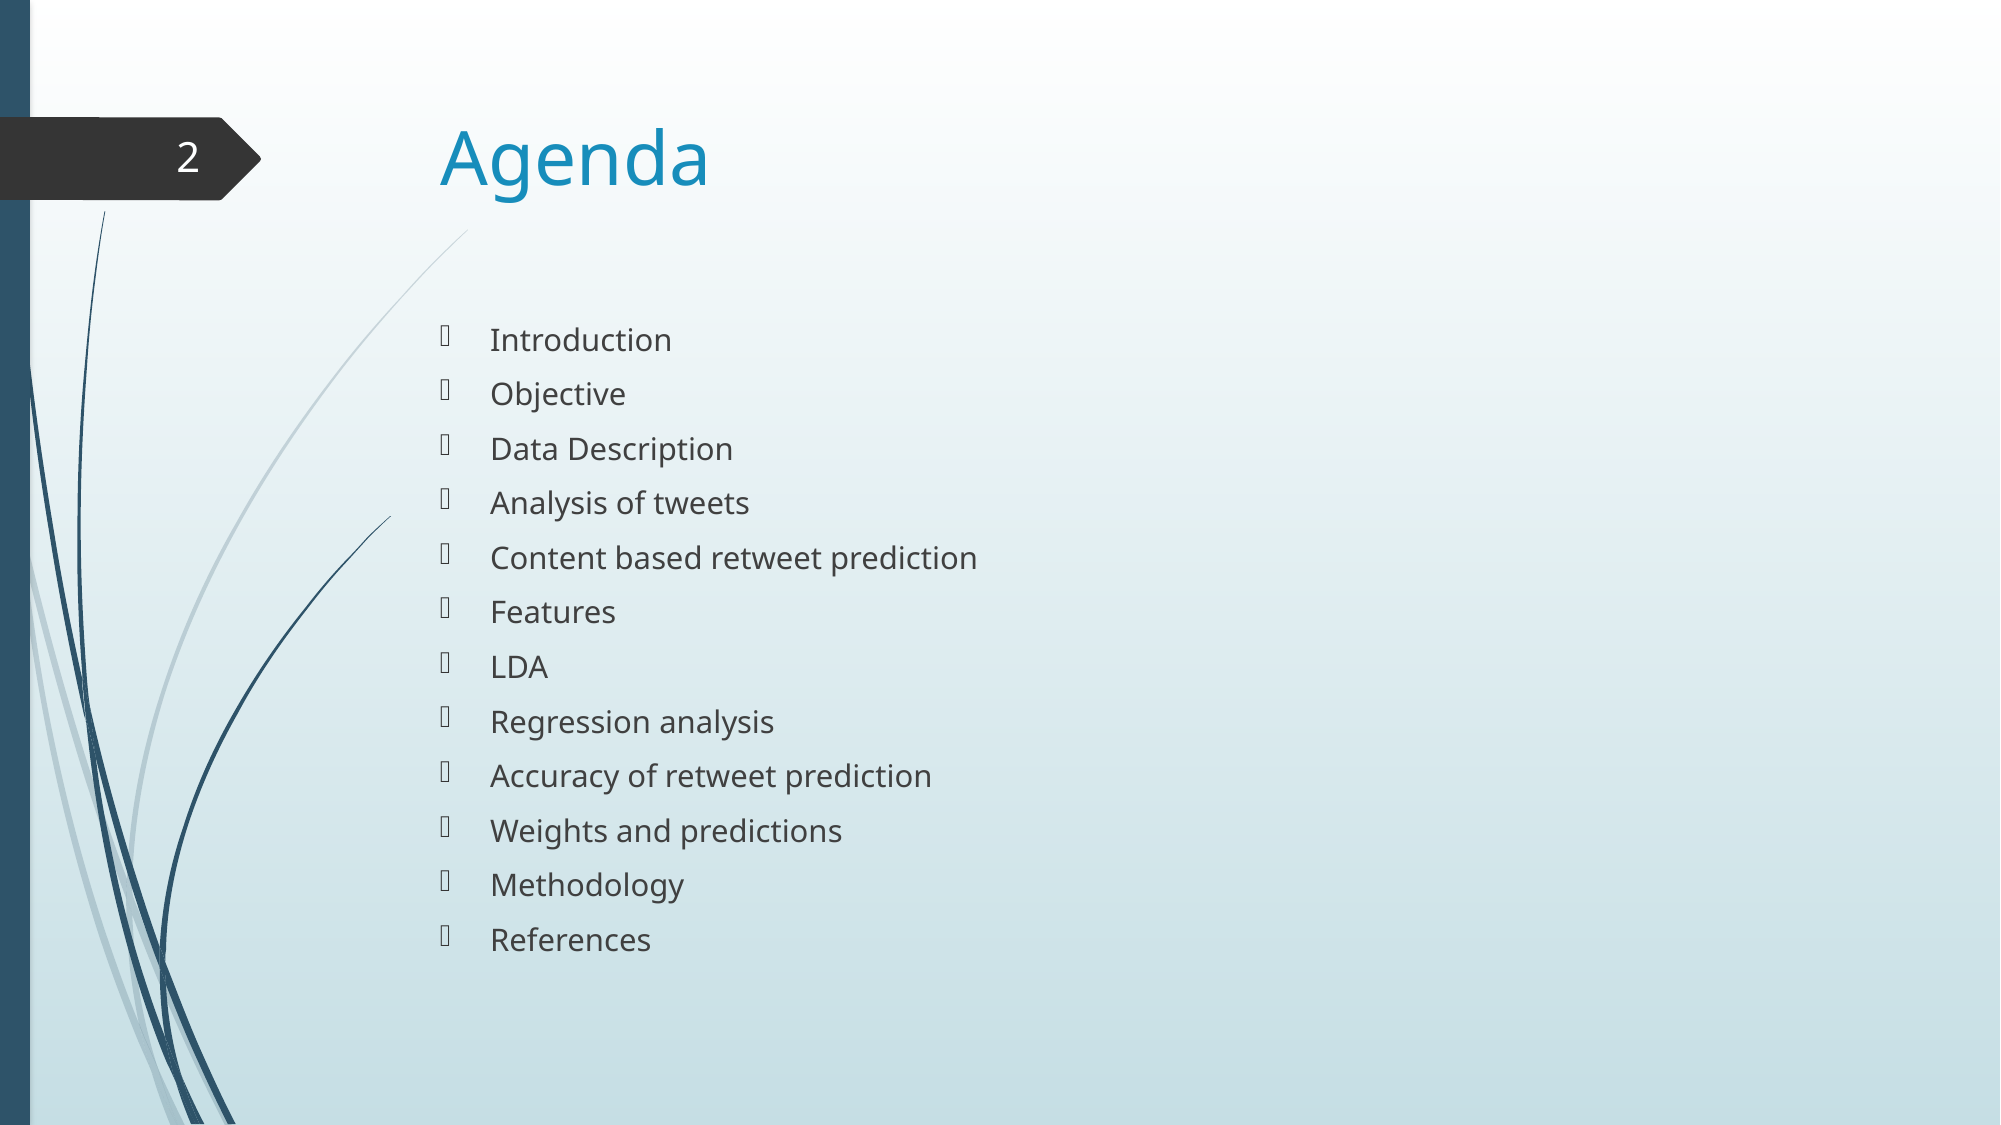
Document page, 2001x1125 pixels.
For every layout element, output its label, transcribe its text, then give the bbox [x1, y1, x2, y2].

title Agenda [425, 102, 1888, 312]
list Introduction Objective Data Description Analysis of tweets Content based retweet prediction Features LDA Regression analysis Accuracy of retweet prediction Weights and predictions Methodology References [424, 312, 1888, 970]
slide_number 2 [87, 129, 216, 190]
